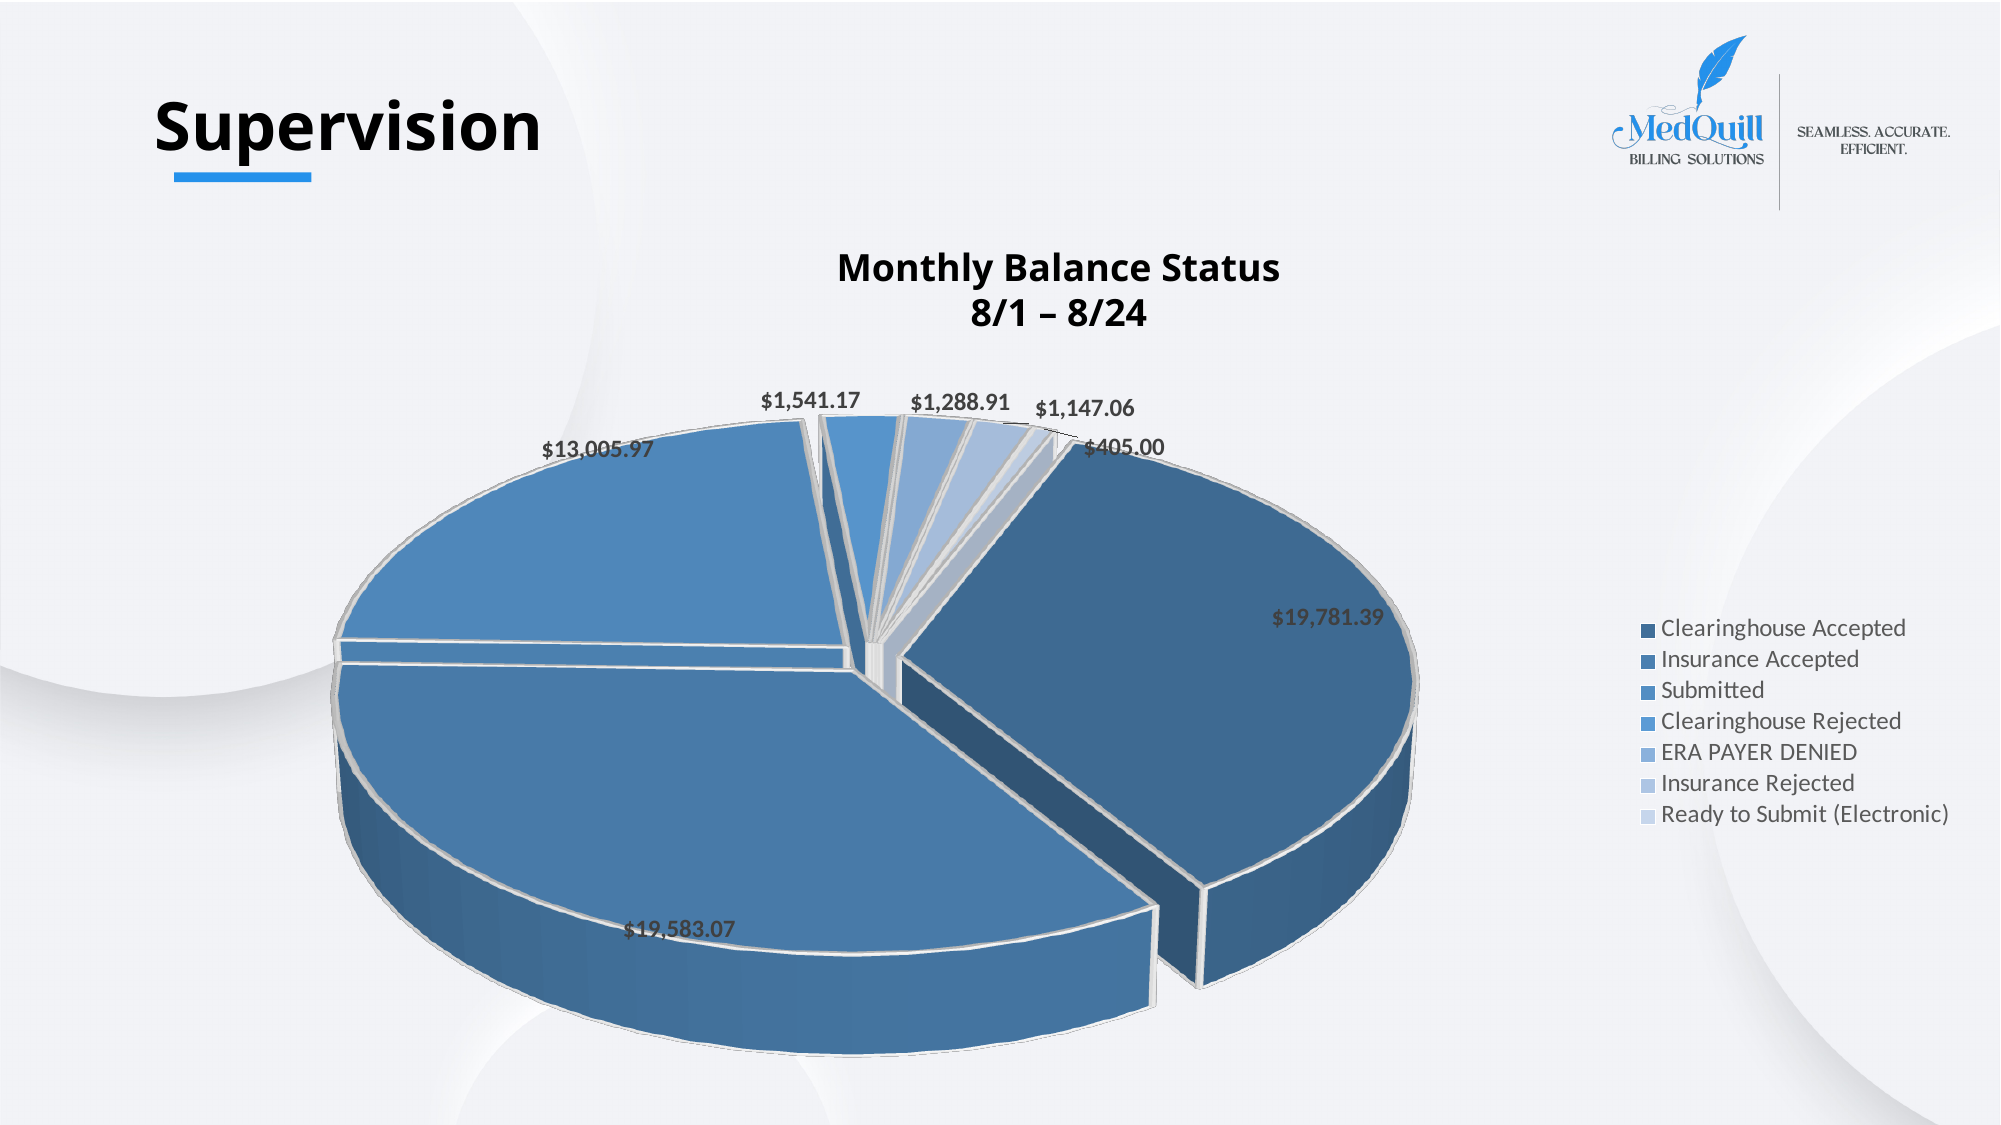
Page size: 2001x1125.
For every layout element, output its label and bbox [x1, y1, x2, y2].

picture [0, 2, 2000, 1125]
chart [105, 375, 1971, 1072]
